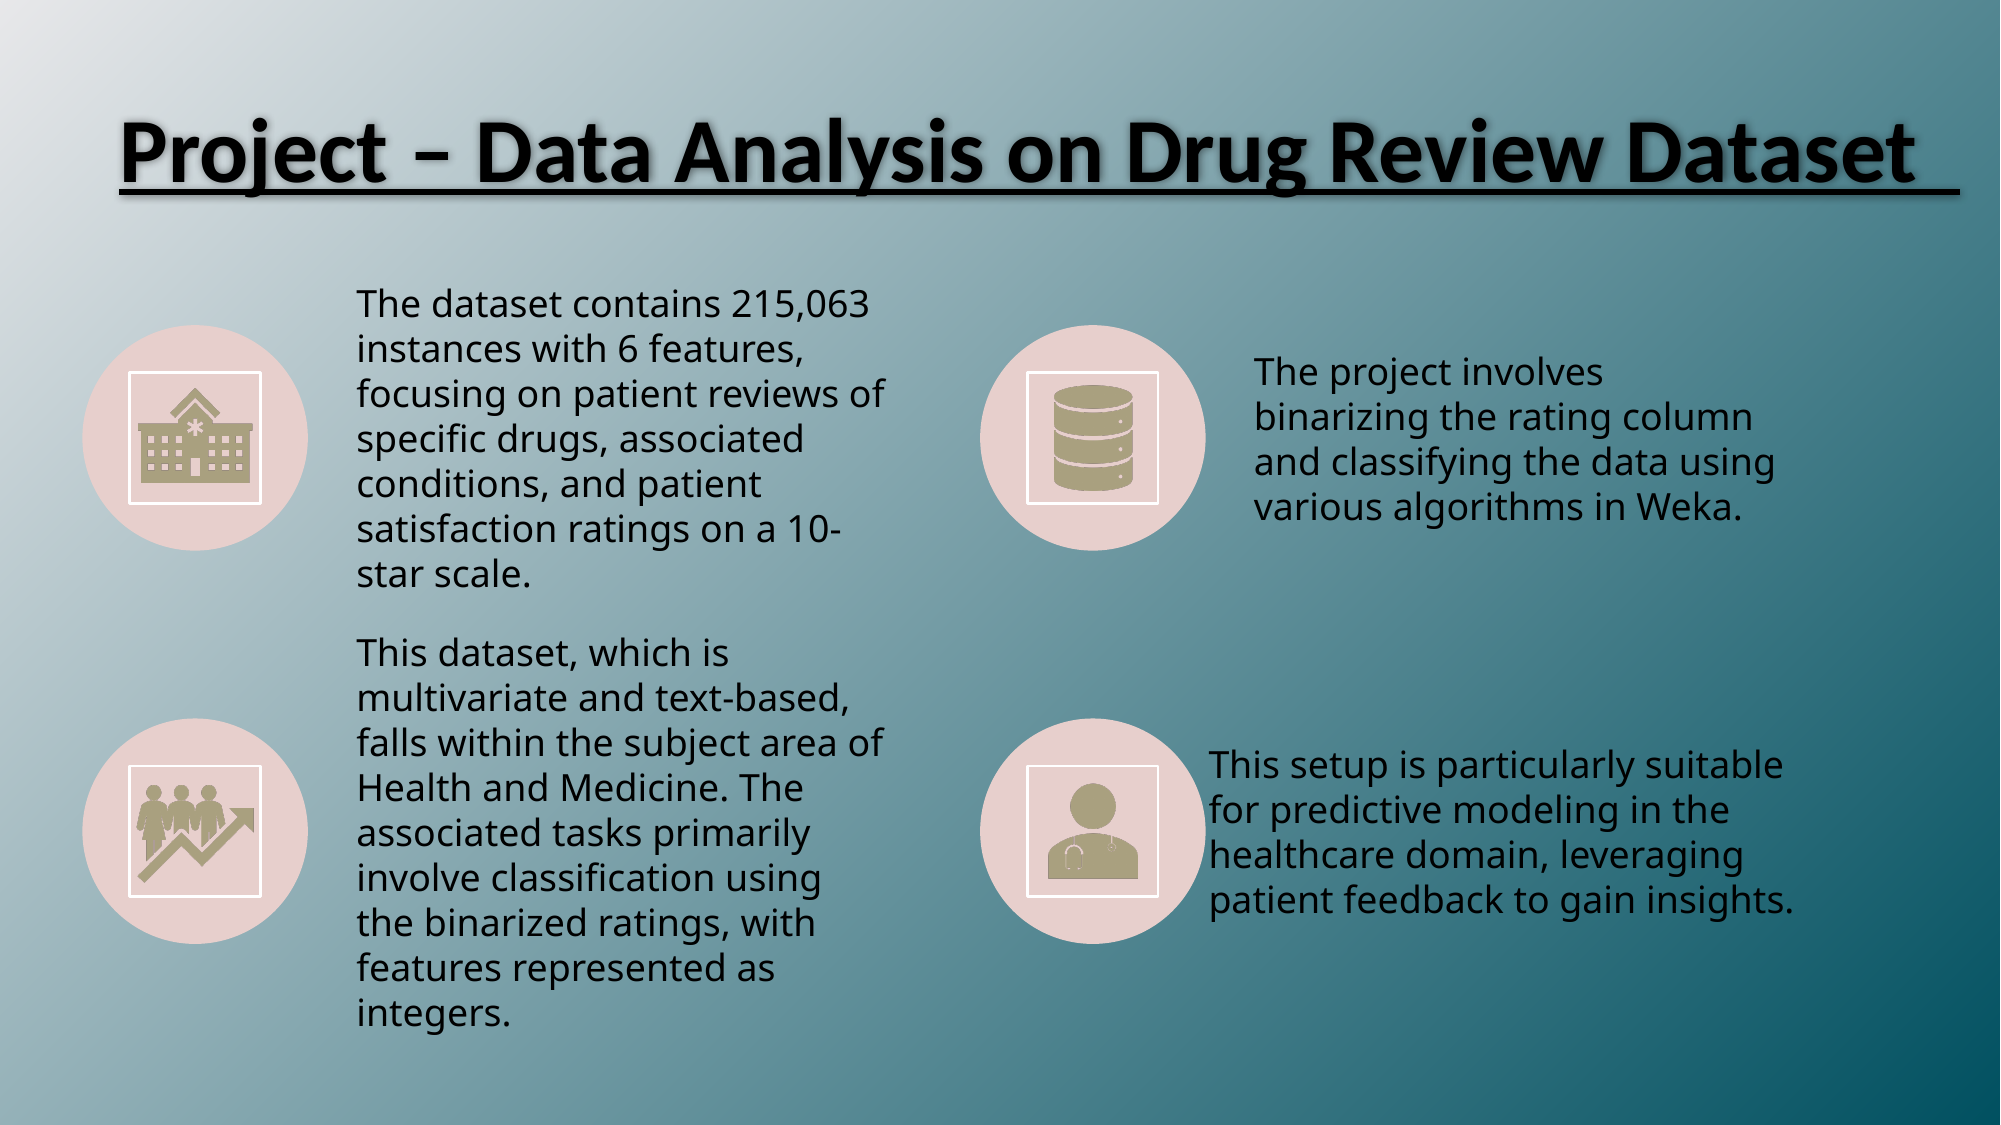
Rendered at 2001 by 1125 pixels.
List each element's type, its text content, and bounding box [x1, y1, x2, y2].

title Project – Data Analysis on Drug Review Dataset [58, 37, 2000, 255]
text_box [57, 254, 1856, 1048]
